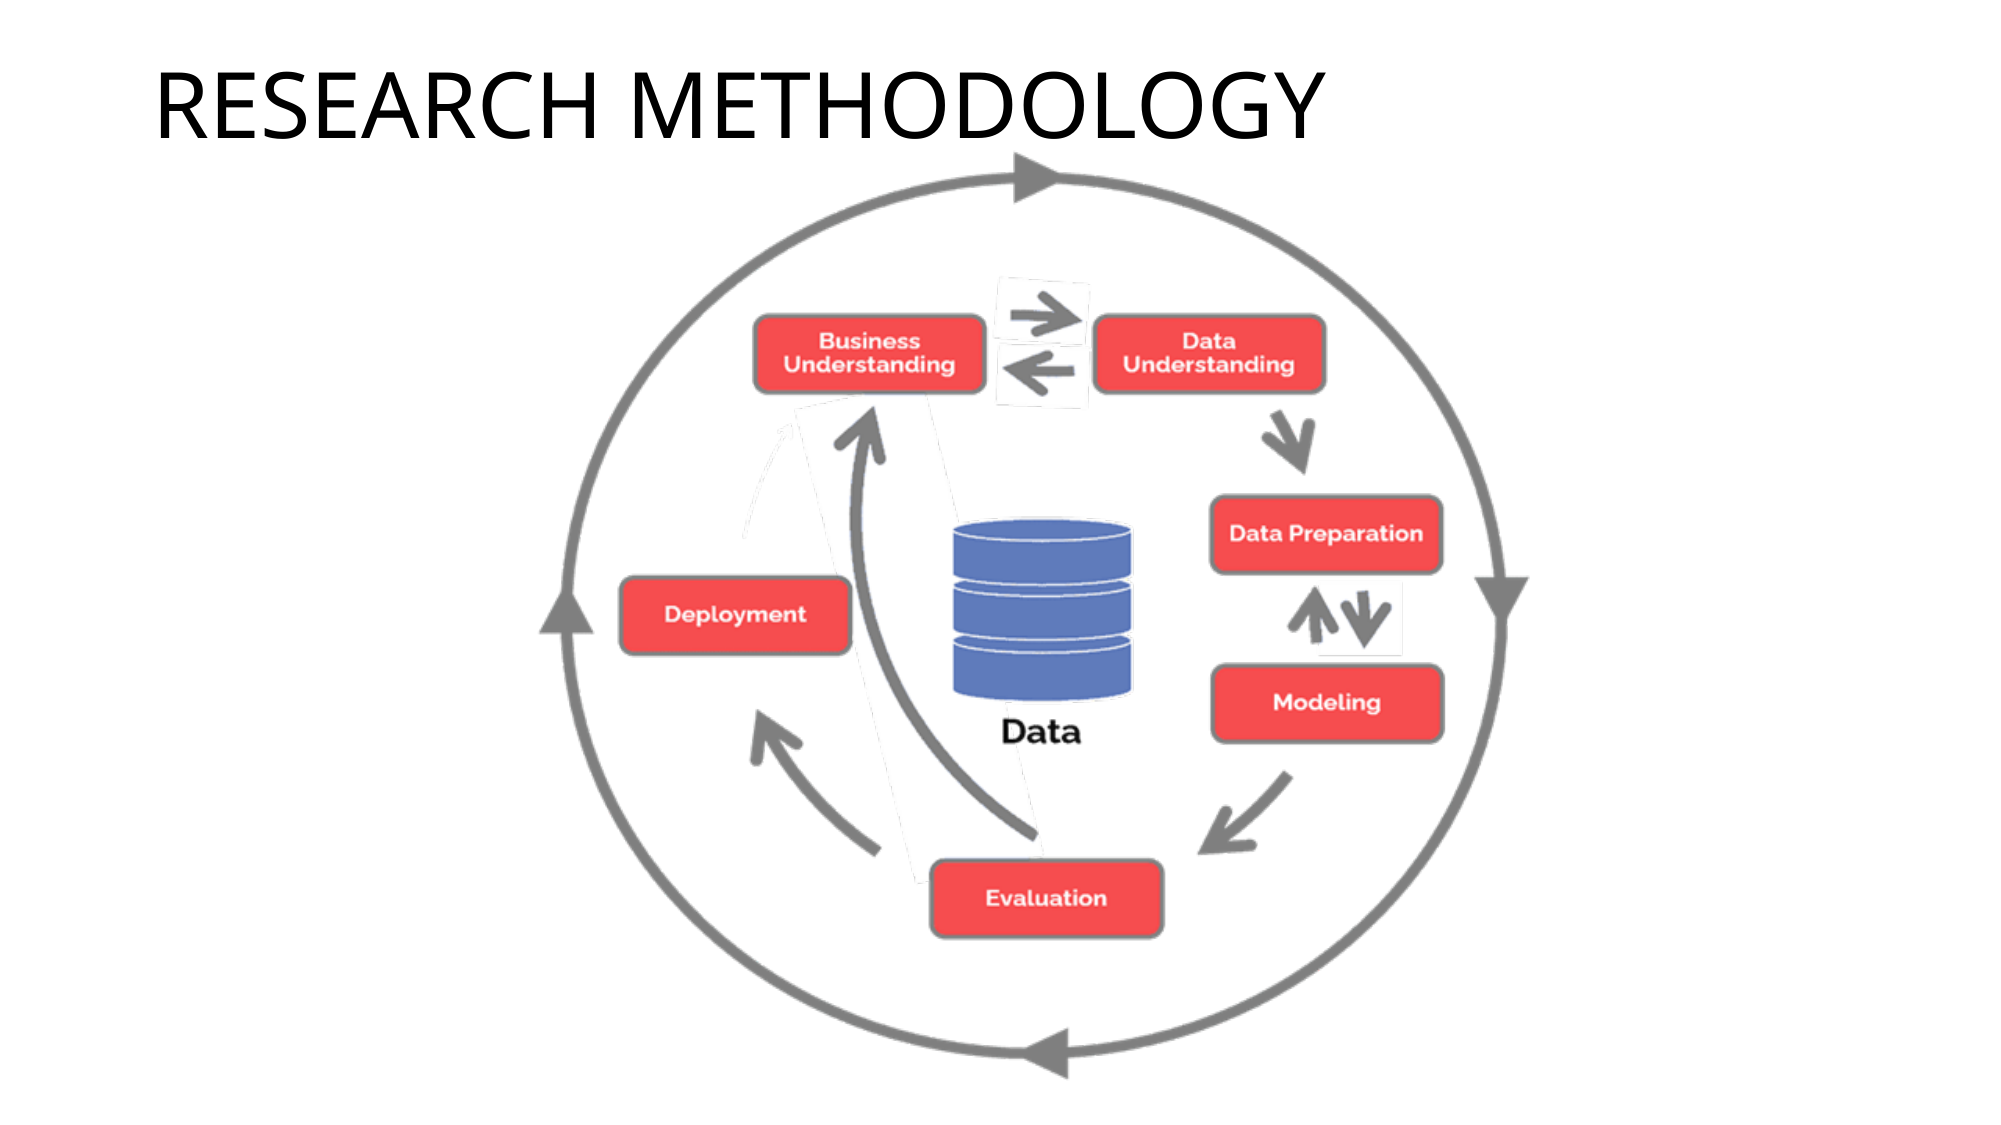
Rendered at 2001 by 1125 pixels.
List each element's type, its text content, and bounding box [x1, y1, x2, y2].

title RESEARCH METHODOLOGY [137, 0, 1863, 218]
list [396, 126, 1675, 1106]
